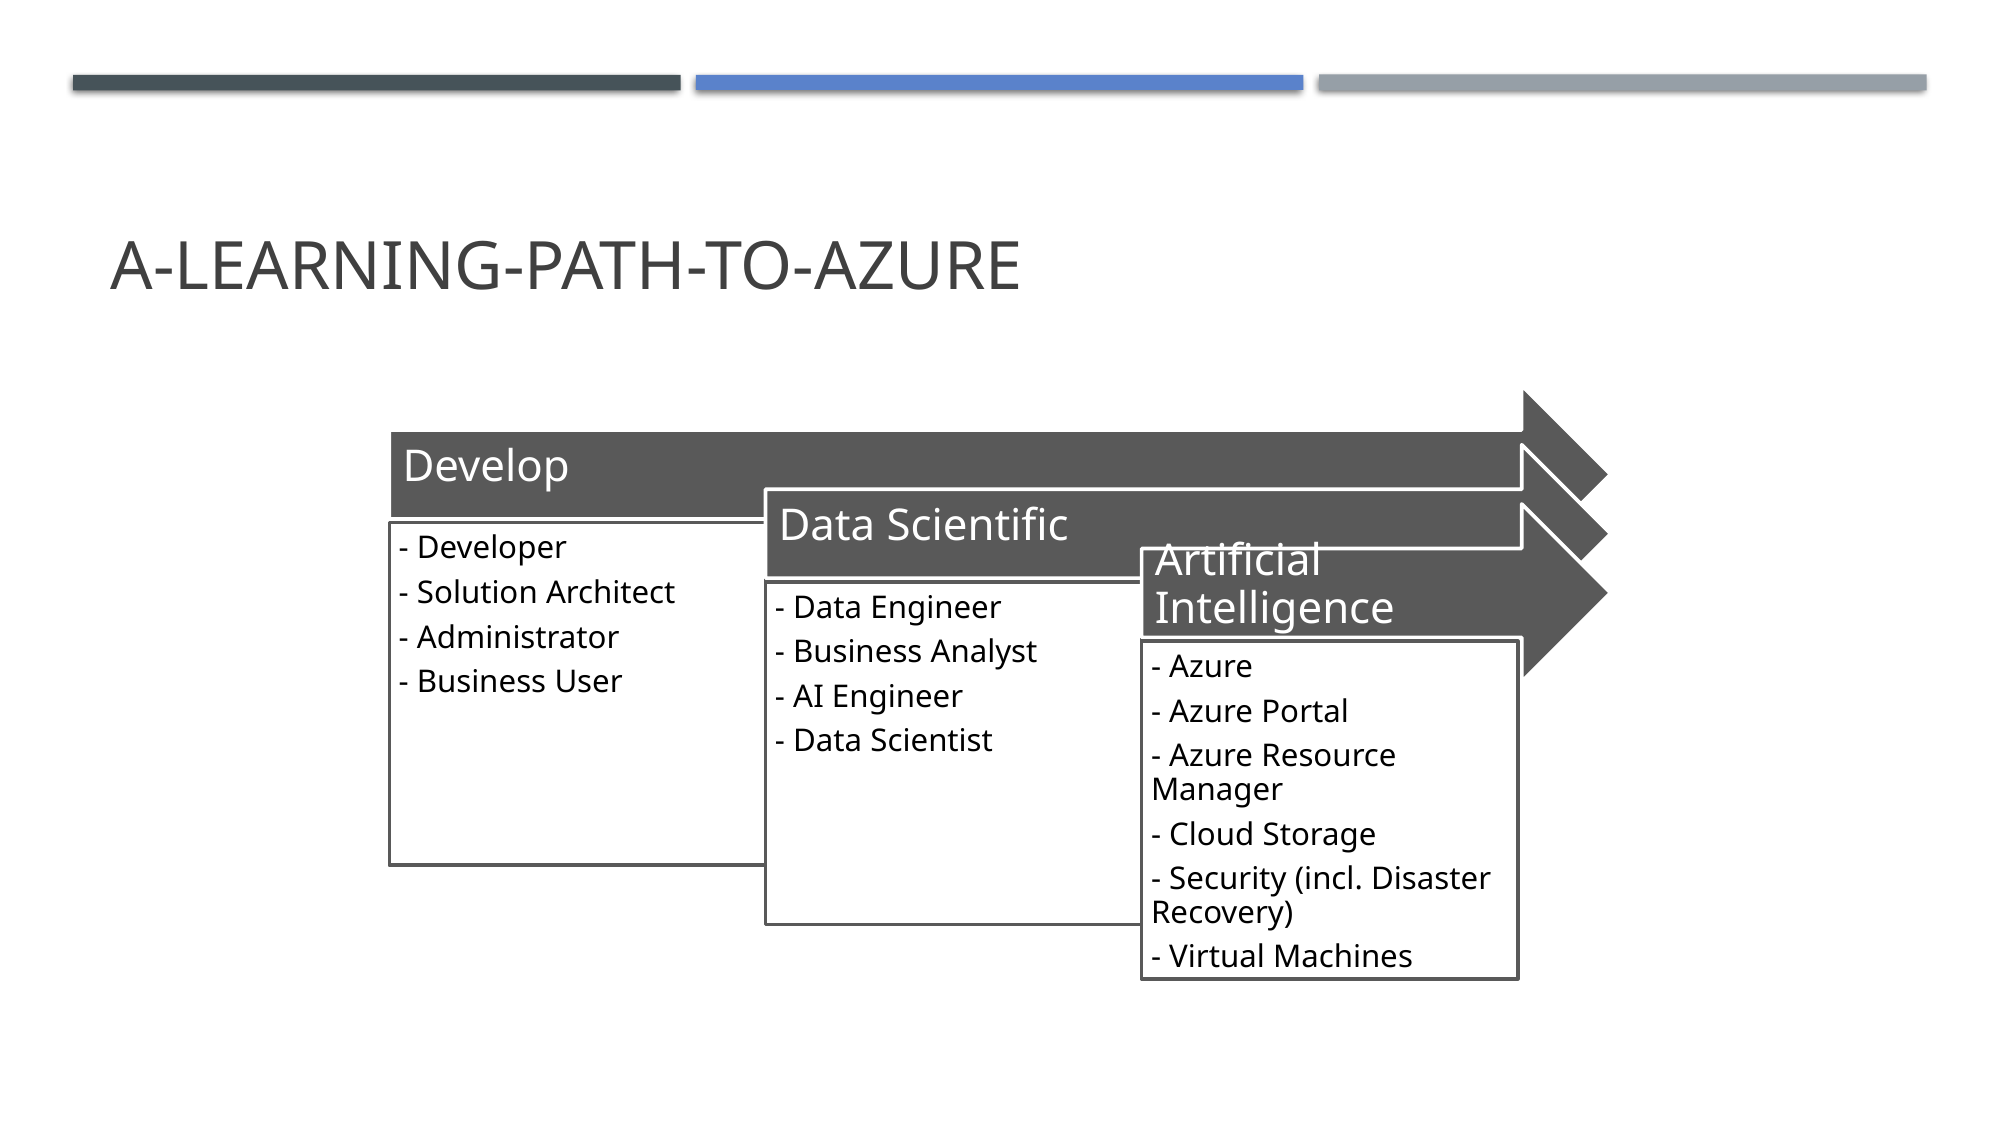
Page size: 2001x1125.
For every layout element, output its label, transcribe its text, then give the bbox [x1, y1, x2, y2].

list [94, 383, 1906, 981]
title A-Learning-path-to-azure [95, 115, 1905, 311]
